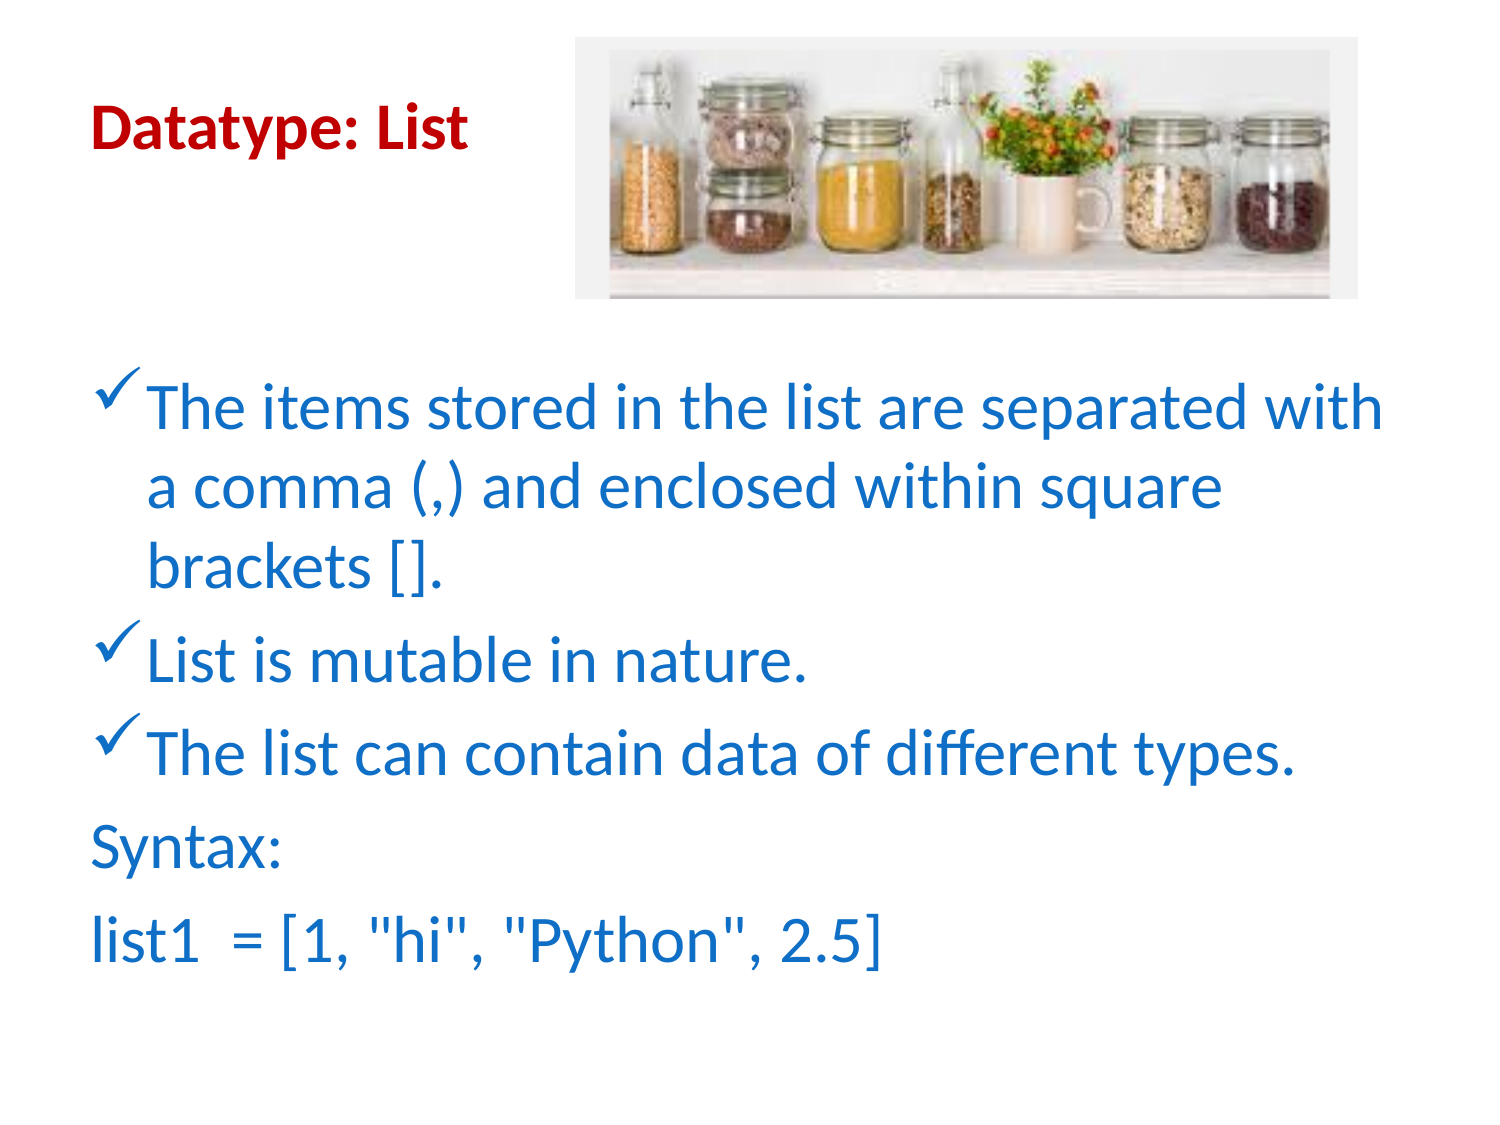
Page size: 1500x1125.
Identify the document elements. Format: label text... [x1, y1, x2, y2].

list Datatype: List The items stored in the list are separated with a comma (,) and enclosed within square brackets []. List is mutable in nature. The list can contain data of different types. Syntax: list1 = [1, "hi", "Python", 2.5] [75, 75, 1425, 1005]
picture [574, 37, 1359, 299]
